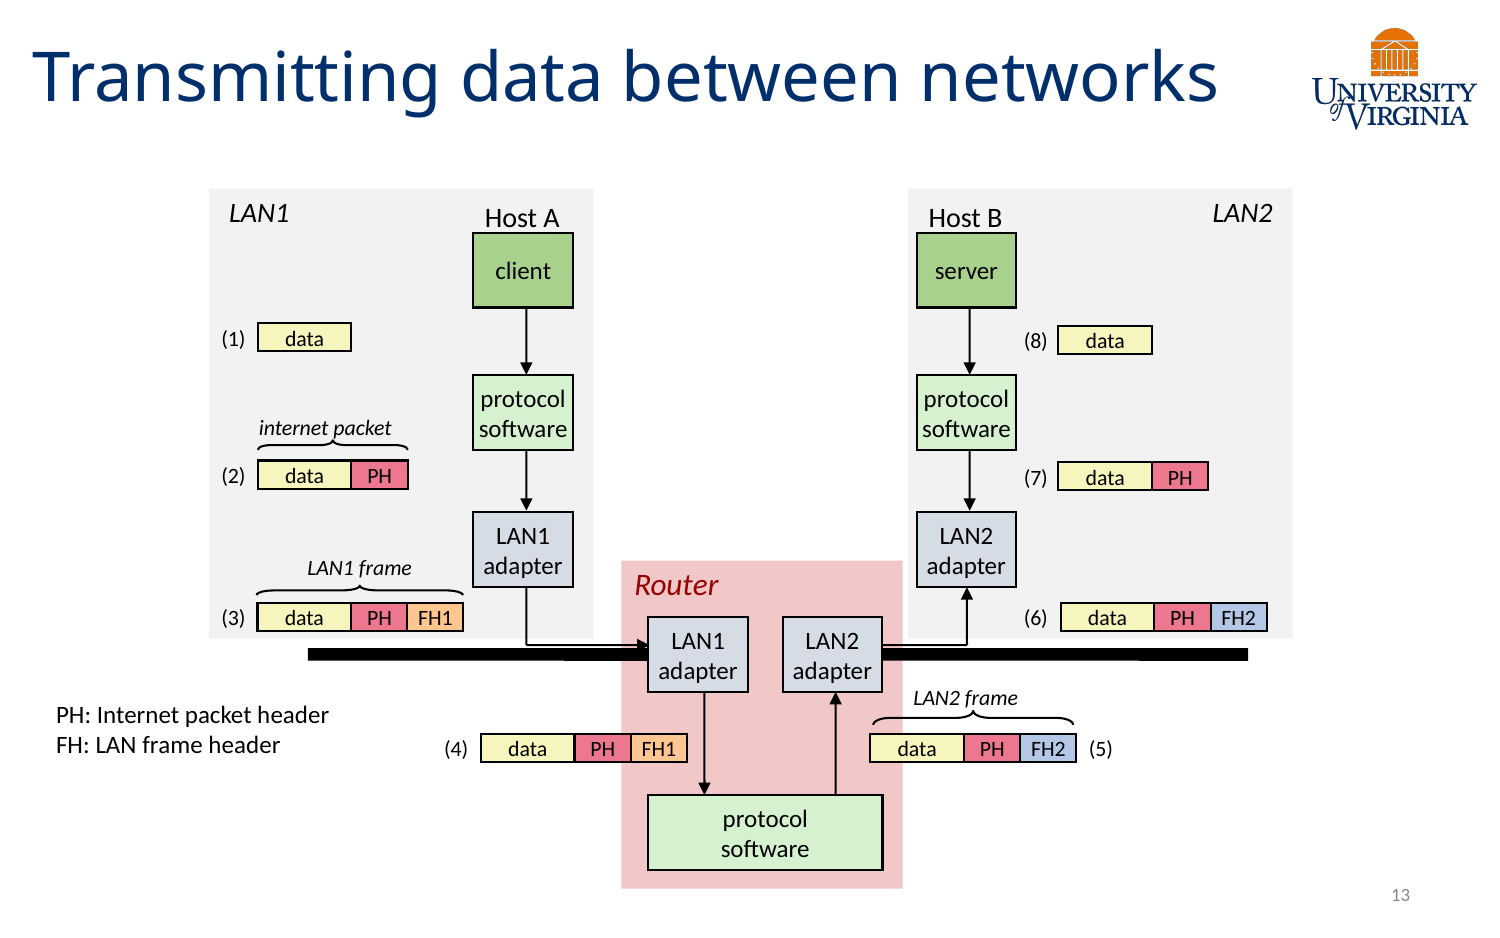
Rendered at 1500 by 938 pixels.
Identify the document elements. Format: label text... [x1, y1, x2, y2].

text_box LAN1 frame [292, 546, 428, 588]
text_box LAN1 adapter [473, 512, 574, 588]
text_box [1008, 595, 1268, 639]
slide_number 13 [1200, 868, 1425, 919]
text_box [621, 560, 903, 795]
text_box Router [619, 557, 734, 610]
text_box Host B [913, 191, 1018, 241]
text_box [960, 588, 974, 646]
text_box [829, 692, 842, 795]
text_box [520, 309, 533, 375]
text_box LAN1 [214, 186, 305, 236]
picture [1312, 28, 1477, 130]
text_box [963, 449, 976, 511]
text_box [963, 309, 976, 375]
text_box server [916, 241, 1017, 308]
text_box [208, 188, 594, 639]
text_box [1008, 455, 1209, 498]
text_box LAN2 adapter [782, 616, 883, 692]
text_box [257, 588, 463, 595]
title Transmitting data between networks [17, 14, 1297, 145]
text_box [520, 449, 533, 511]
text_box PH: Internet packet header FH: LAN frame header [41, 691, 345, 766]
text_box Host A [469, 191, 575, 241]
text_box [869, 675, 1129, 770]
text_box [205, 316, 352, 359]
text_box protocol software [648, 795, 883, 871]
text_box LAN2 [1197, 186, 1288, 236]
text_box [205, 595, 464, 639]
text_box LAN1 adapter [648, 616, 749, 692]
text_box [698, 692, 711, 795]
text_box LAN2 adapter [916, 512, 1017, 588]
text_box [1008, 318, 1153, 361]
text_box protocol software [916, 374, 1017, 450]
text_box protocol software [473, 374, 574, 450]
text_box [526, 638, 648, 652]
text_box [621, 655, 903, 889]
text_box [908, 188, 1293, 639]
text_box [205, 405, 409, 496]
text_box client [473, 241, 574, 308]
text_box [428, 727, 688, 770]
